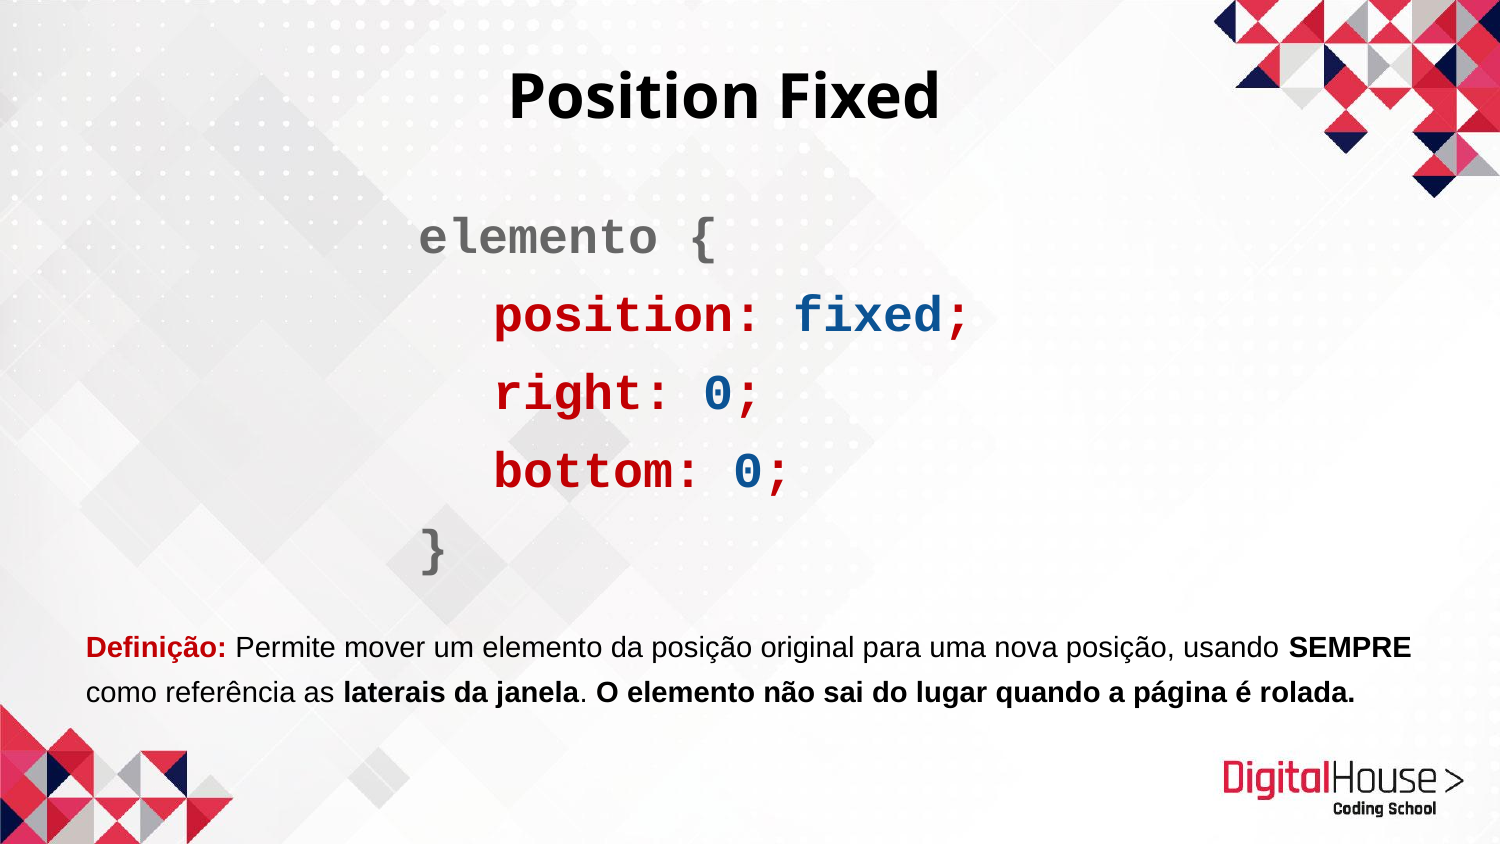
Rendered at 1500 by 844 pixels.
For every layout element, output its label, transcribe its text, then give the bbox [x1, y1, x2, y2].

picture [0, 0, 1500, 844]
text_box Definição: Permite mover um elemento da posição original para uma nova posição, usando SEMPRE como referência as laterais da janela. O elemento não sai do lugar quando a página é rolada. [70, 602, 1430, 707]
text_box elemento { position: fixed; right: 0; bottom: 0; } [403, 170, 1097, 578]
text_box Position Fixed [38, 40, 1412, 146]
